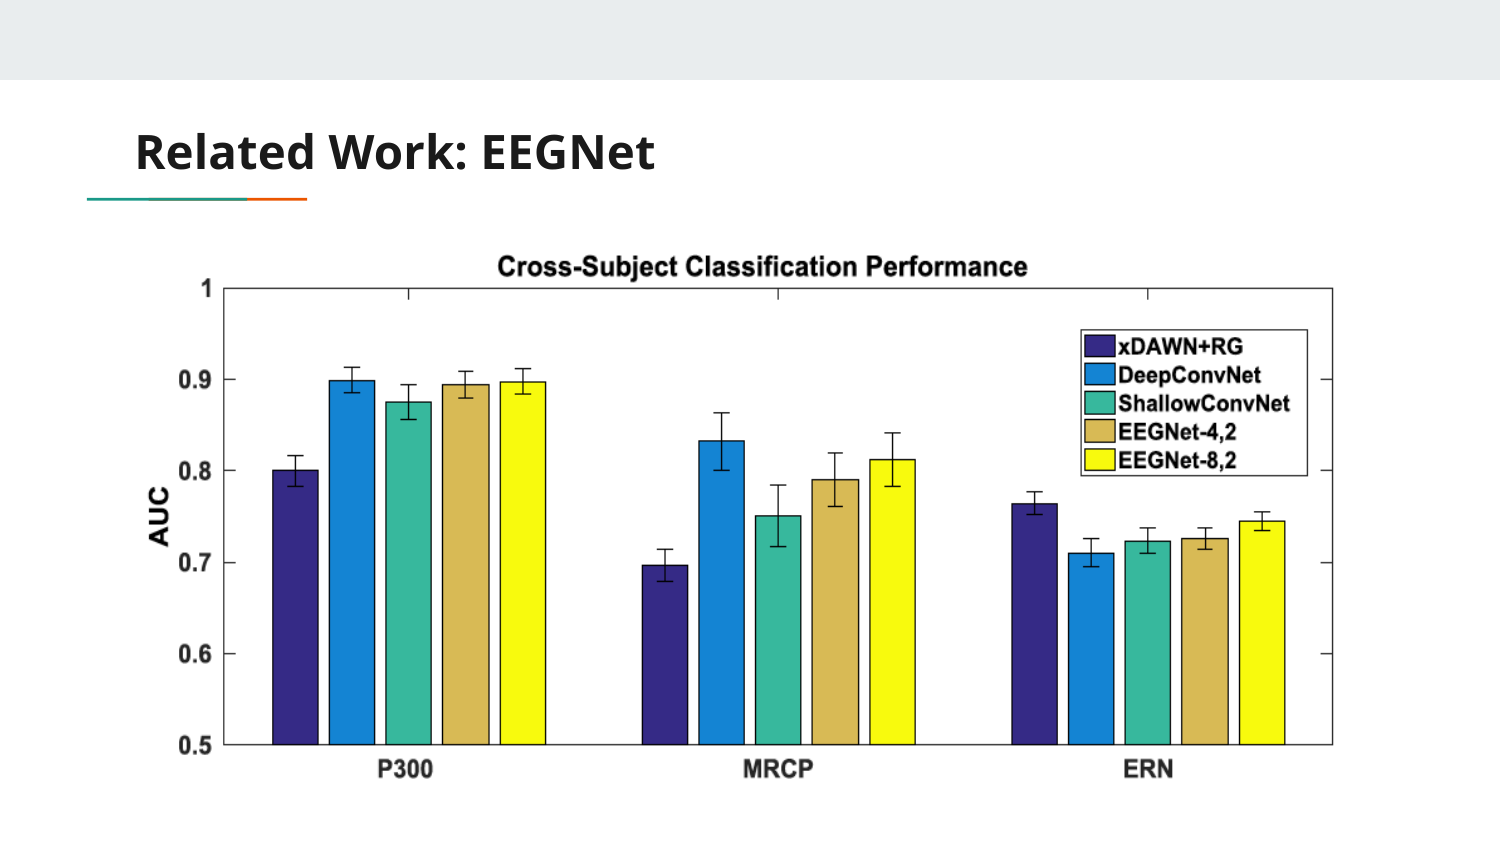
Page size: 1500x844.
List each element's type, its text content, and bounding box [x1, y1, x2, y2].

picture [134, 241, 1366, 787]
title Related Work: EEGNet [119, 106, 1381, 195]
